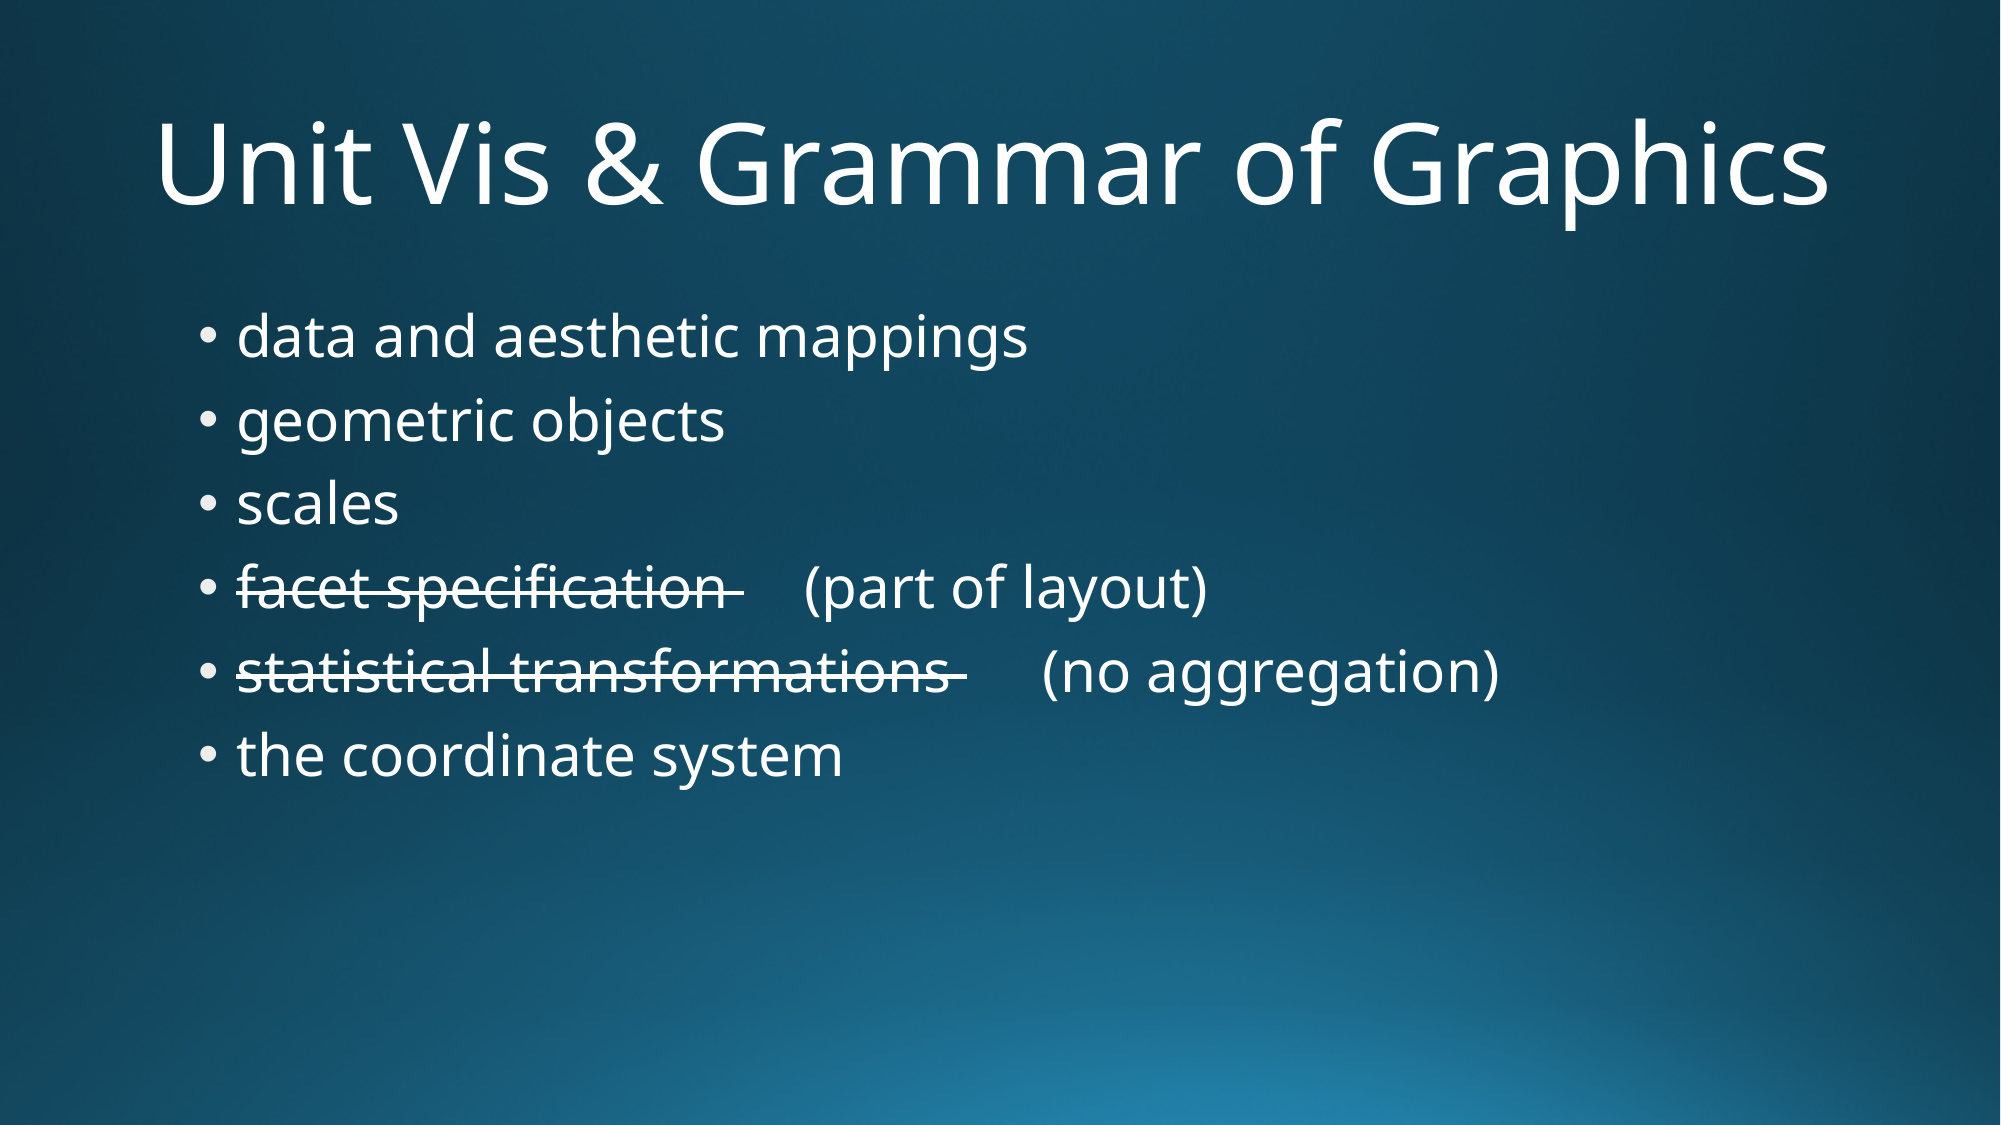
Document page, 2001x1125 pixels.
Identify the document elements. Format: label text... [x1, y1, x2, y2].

list data and aesthetic mappings geometric objects scales facet specification (part of layout) statistical transformations (no aggregation) the coordinate system [183, 299, 1863, 1014]
title Unit Vis & Grammar of Graphics [137, 59, 1863, 278]
picture [0, 0, 2001, 1125]
